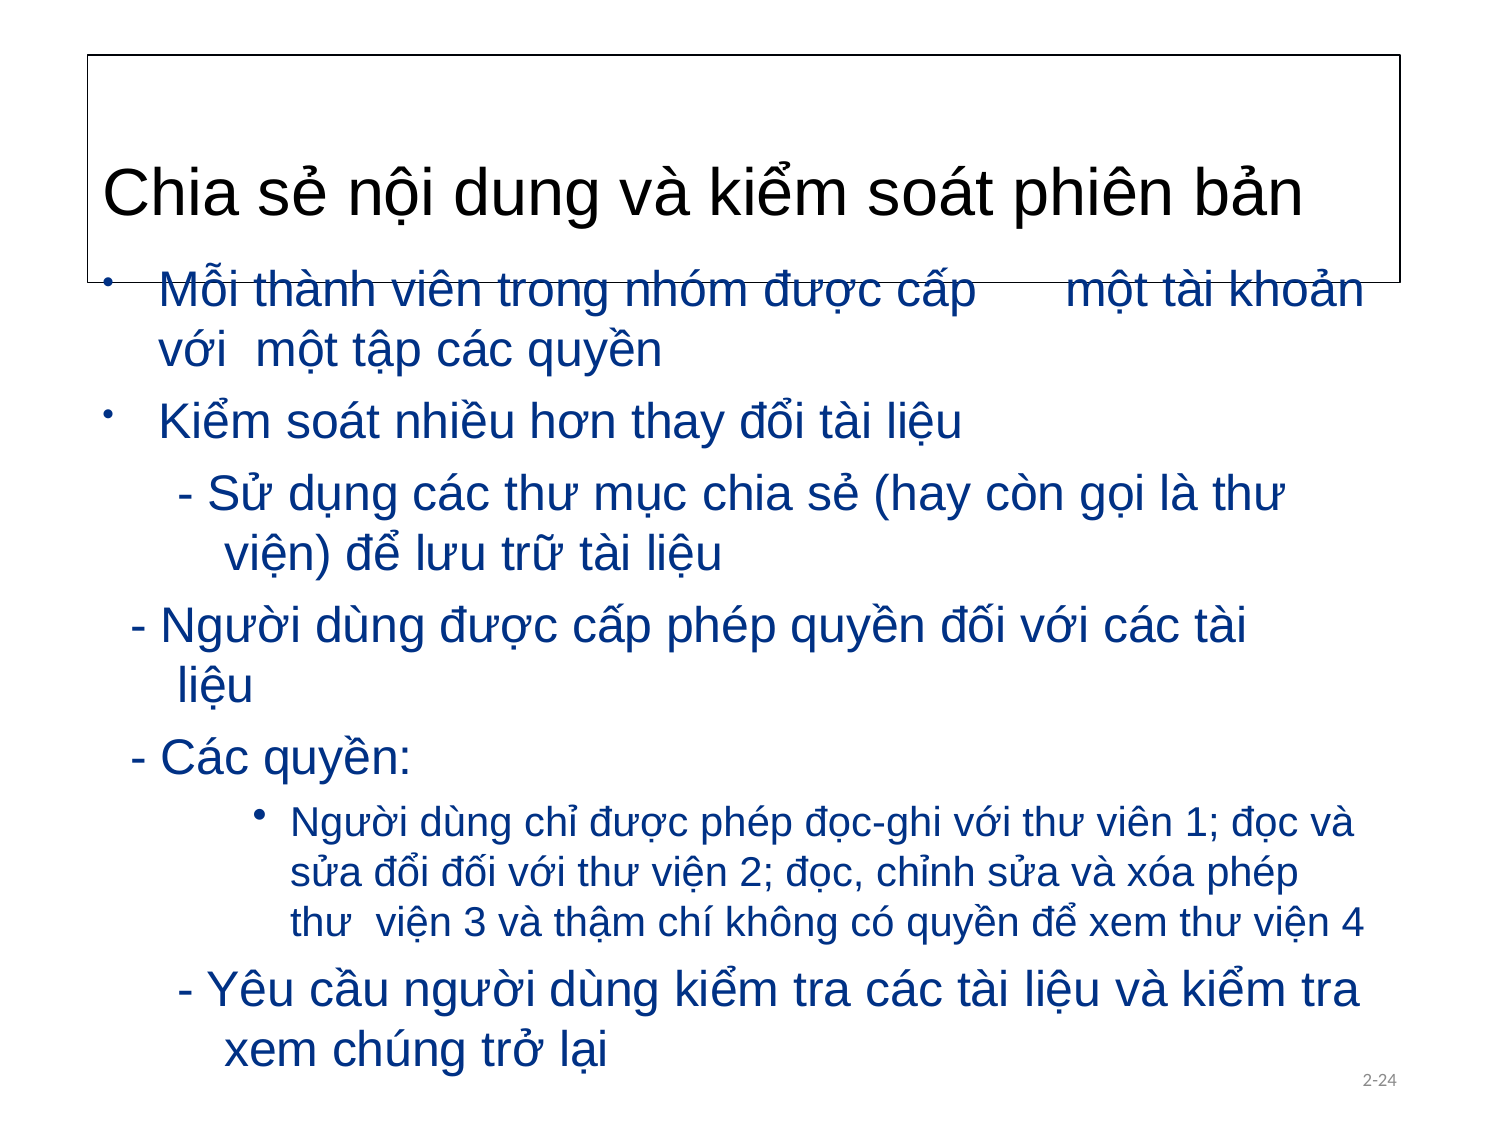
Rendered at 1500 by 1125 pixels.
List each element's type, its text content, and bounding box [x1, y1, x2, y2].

title Chia sẻ nội dung và kiểm soát phiên bản [87, 55, 1400, 283]
slide_number 2-24 [1059, 1077, 1397, 1125]
text_box Mỗi thành viên trong nhóm được cấp một tài khoản với một tập các quyền Kiểm soát nhiều hơn thay đổi tài liệu - Sử dụng các thư mục chia sẻ (hay còn gọi là thư viện) để lưu trữ tài liệu - Người dùng được cấp phép quyền đối với các tài liệu - Các quyền: Người dùng chỉ được phép đọc-ghi với thư viên 1; đọc và sửa đổi đối với thư viện 2; đọc, chỉnh sửa và xóa phép thư viện 3 và thậm chí không có quyền để xem thư viện 4 - Yêu cầu người dùng kiểm tra các tài liệu và kiểm tra xem chúng trở lại [100, 254, 1414, 1077]
